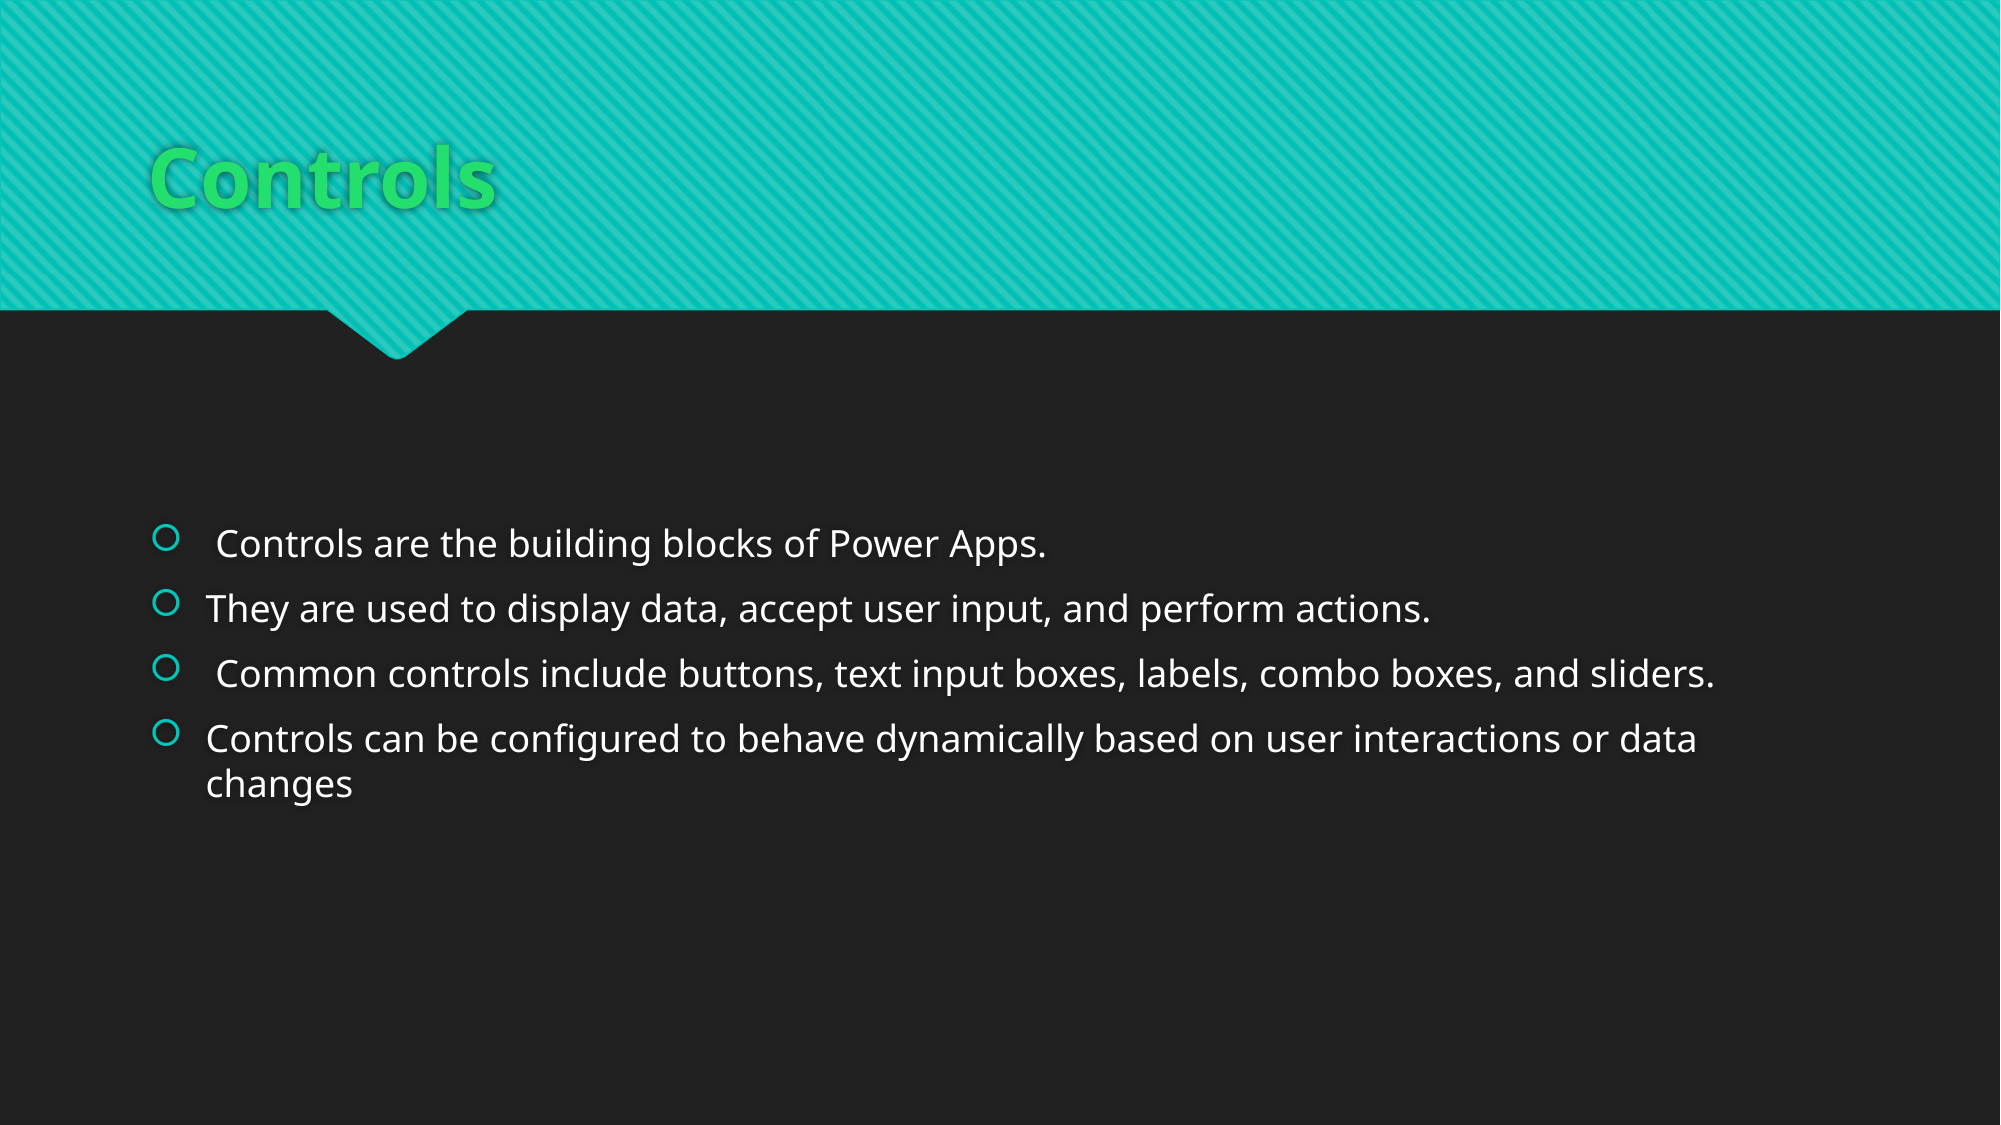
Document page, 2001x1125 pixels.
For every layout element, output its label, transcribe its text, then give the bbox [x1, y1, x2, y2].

title Controls [132, 73, 1868, 233]
list Controls are the building blocks of Power Apps. They are used to display data, accept user input, and perform actions. Common controls include buttons, text input boxes, labels, combo boxes, and sliders. Controls can be configured to behave dynamically based on user interactions or data changes [134, 364, 1866, 962]
